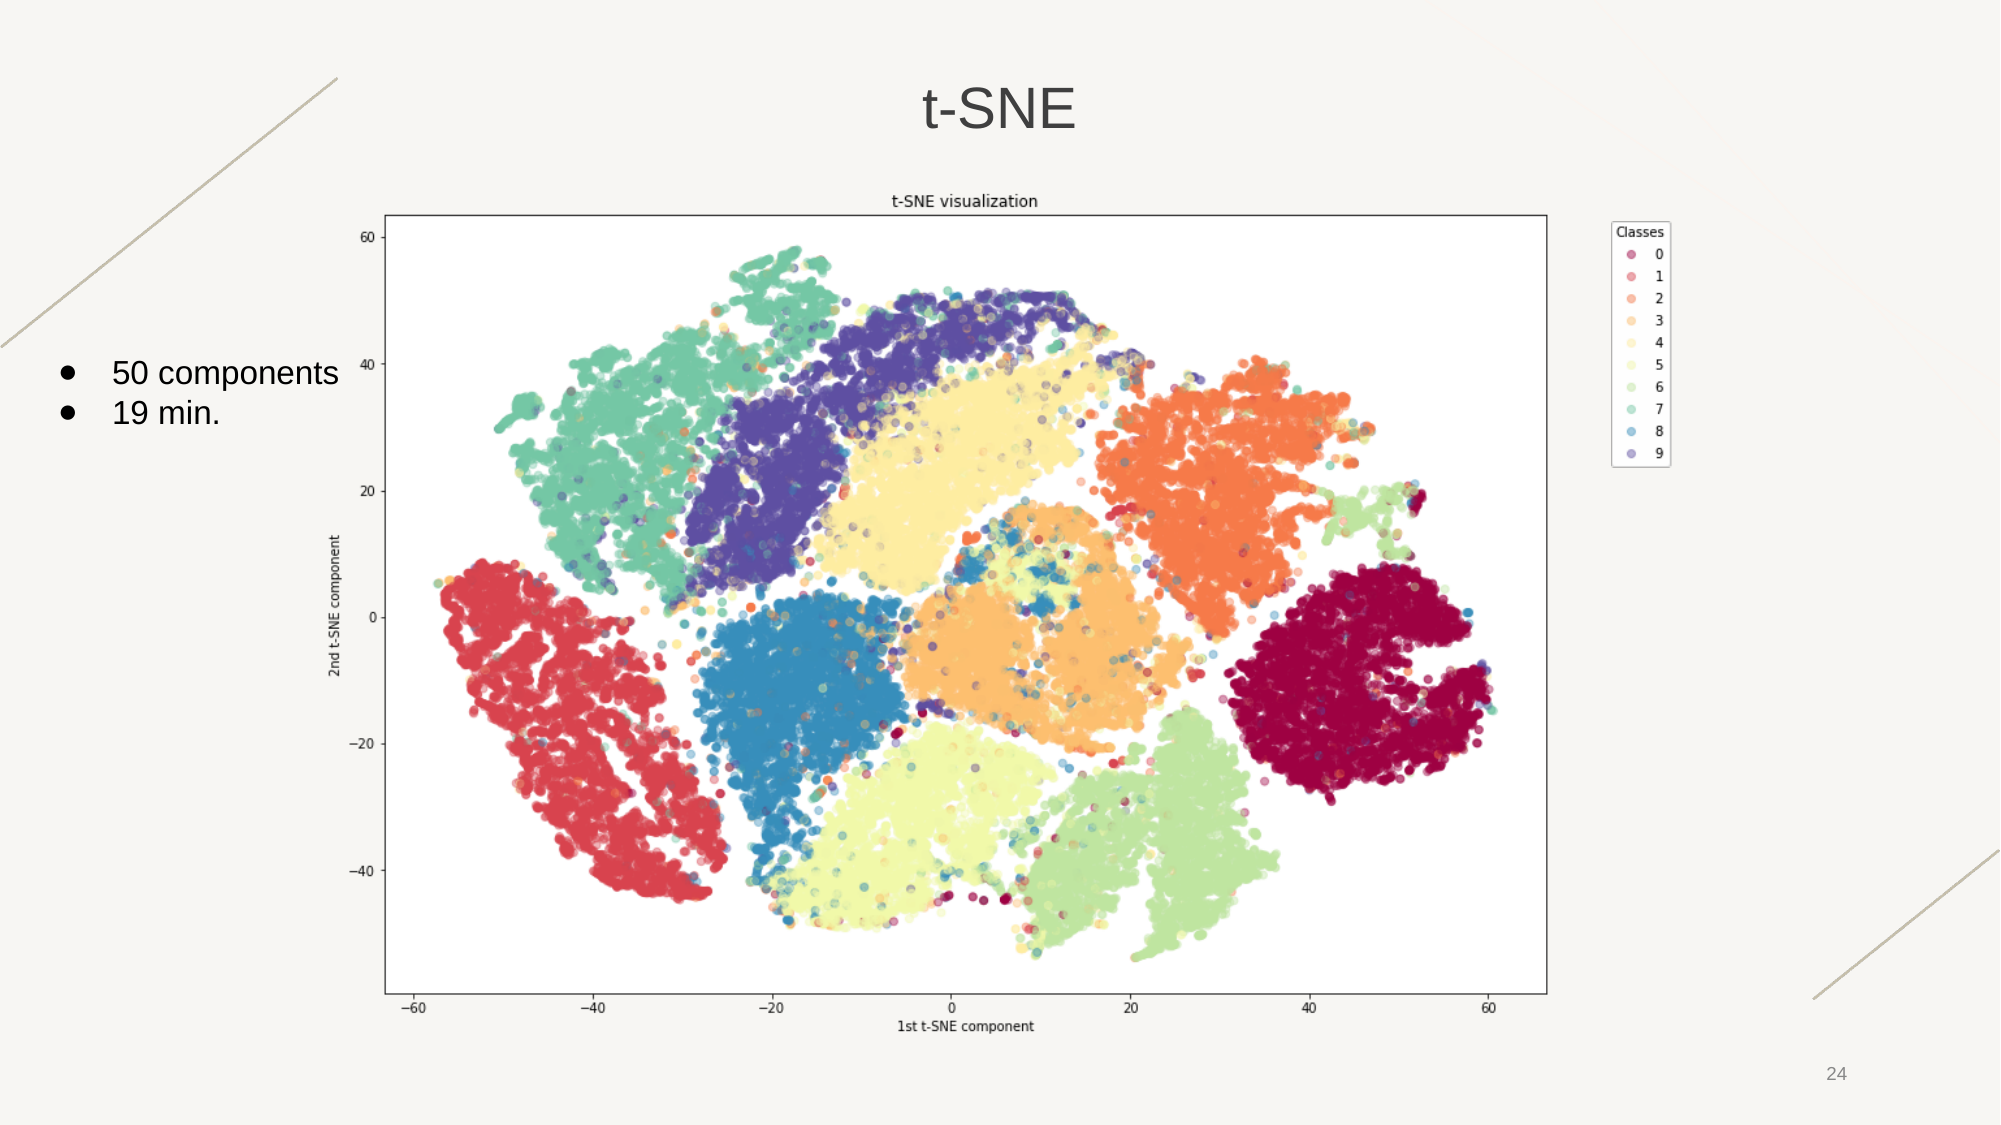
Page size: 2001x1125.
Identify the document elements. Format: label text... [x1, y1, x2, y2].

title t-SNE [309, 0, 1691, 218]
slide_number ‹#› [1412, 1042, 1863, 1103]
text_box 50 components 19 min. [22, 335, 315, 446]
picture [1812, 849, 2000, 1000]
picture [0, 77, 1680, 1043]
